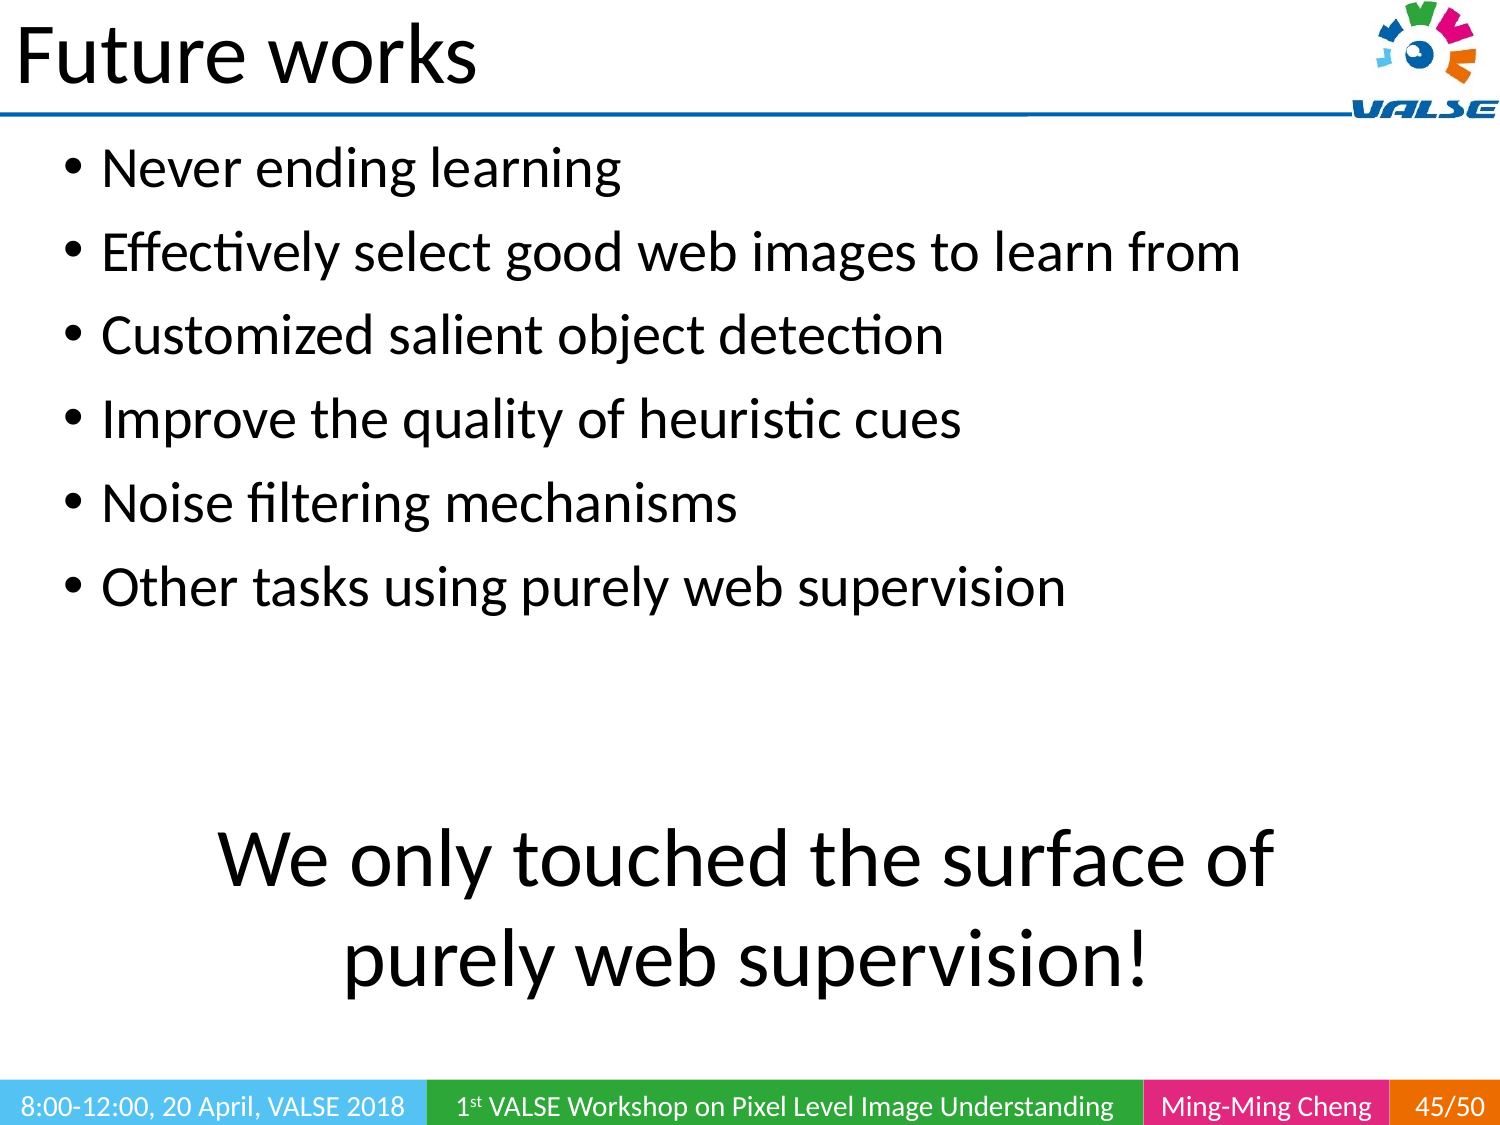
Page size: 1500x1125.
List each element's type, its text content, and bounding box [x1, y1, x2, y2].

picture [1348, 110, 1500, 119]
title Future works [0, 0, 1500, 110]
text_box We only touched the surface of purely web supervision! [126, 796, 1368, 1011]
list Never ending learning Effectively select good web images to learn from Customized salient object detection Improve the quality of heuristic cues Noise filtering mechanisms Other tasks using purely web supervision [48, 129, 1446, 1014]
